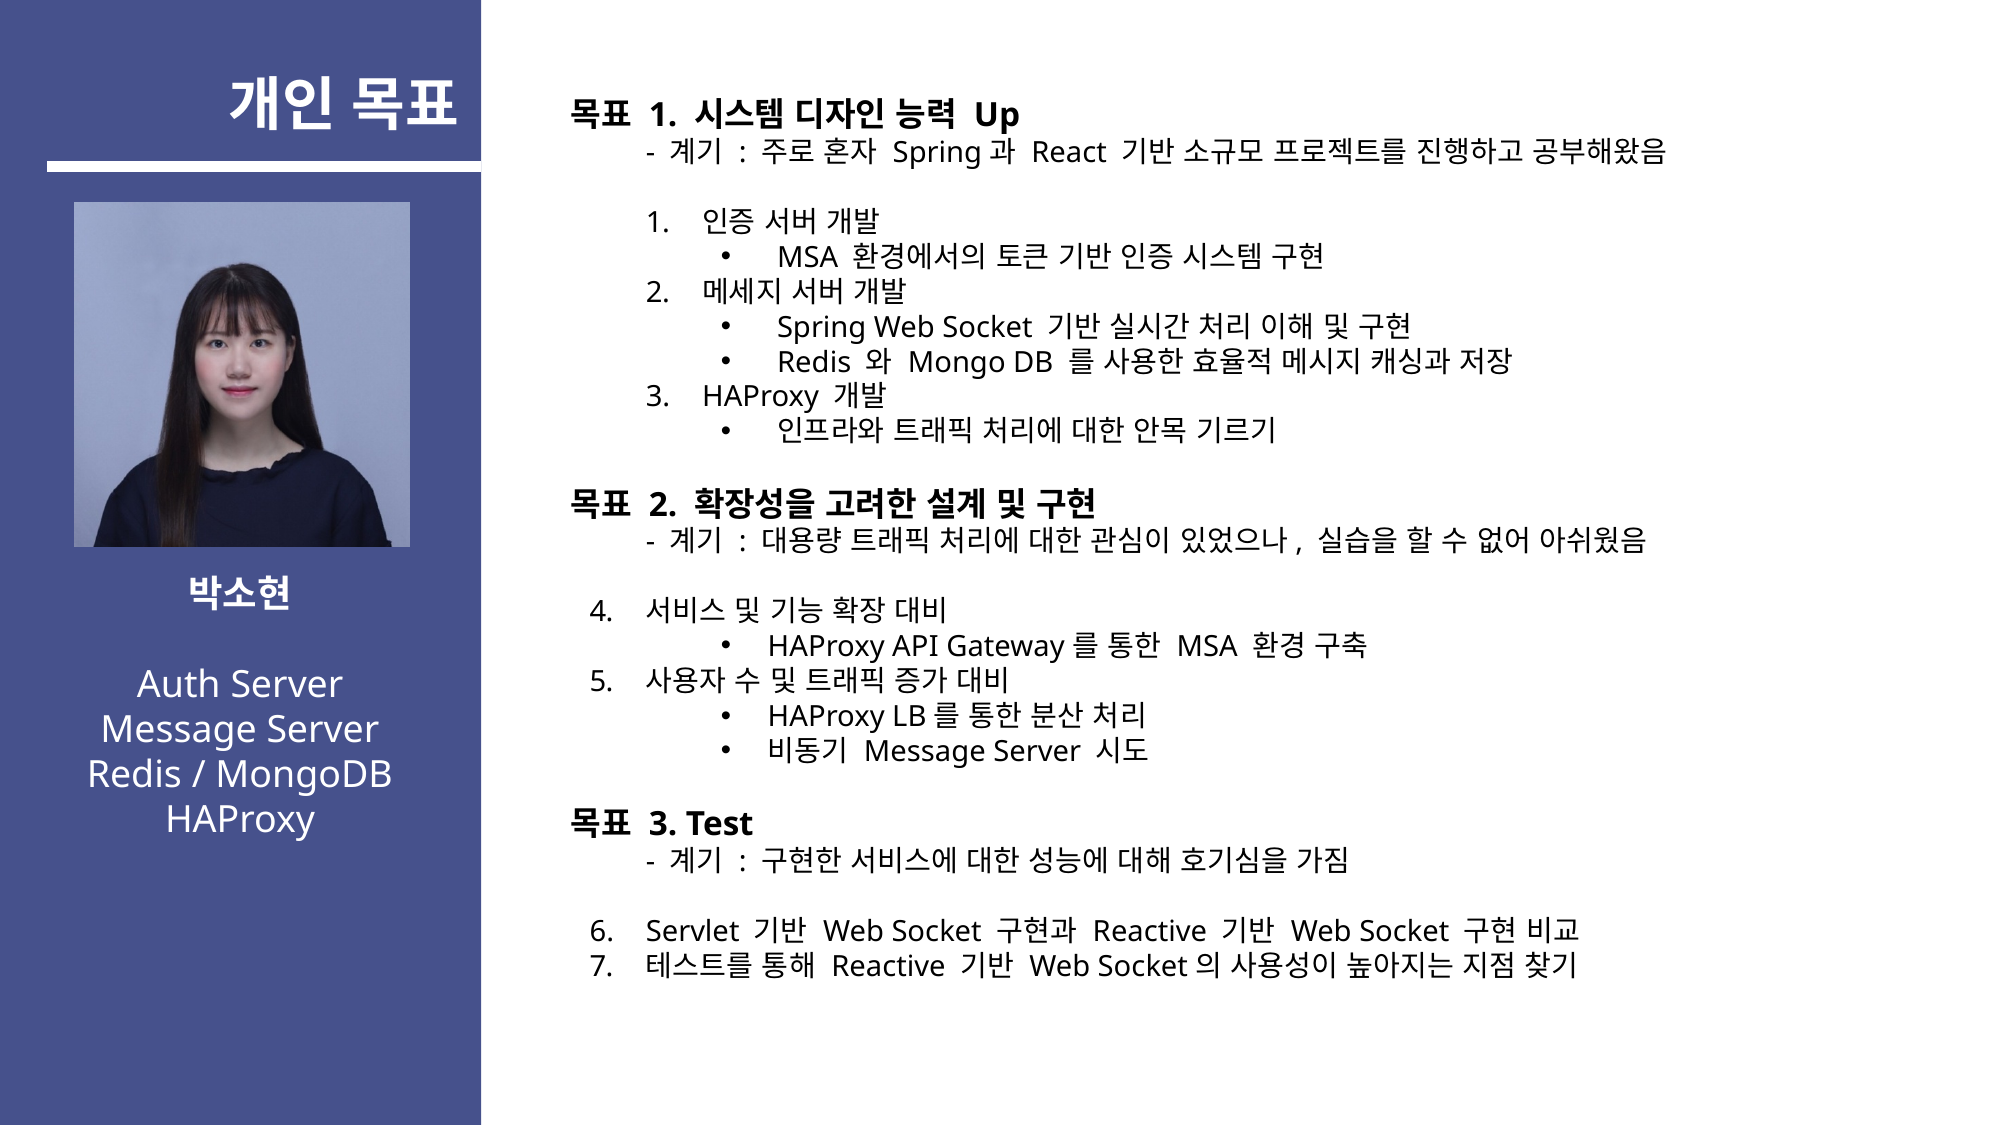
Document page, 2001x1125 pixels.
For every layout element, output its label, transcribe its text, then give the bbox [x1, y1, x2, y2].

text_box 목표 1. 시스템 디자인 능력 Up - 계기 : 주로 혼자 Spring과 React 기반 소규모 프로젝트를 진행하고 공부해왔음 인증 서버 개발 MSA 환경에서의 토큰 기반 인증 시스템 구현 메세지 서버 개발 Spring Web Socket 기반 실시간 처리 이해 및 구현 Redis 와 Mongo DB 를 사용한 효율적 메시지 캐싱과 저장 HAProxy 개발 인프라와 트래픽 처리에 대한 안목 기르기 목표 2. 확장성을 고려한 설계 및 구현 - 계기 : 대용량 트래픽 처리에 대한 관심이 있었으나, 실습을 할 수 없어 아쉬웠음 서비스 및 기능 확장 대비 HAProxy API Gateway를 통한 MSA 환경 구축 사용자 수 및 트래픽 증가 대비 HAProxy LB를 통한 분산 처리 비동기 Message Server 시도 목표 3. Test - 계기 : 구현한 서비스에 대한 성능에 대해 호기심을 가짐 Servlet 기반 Web Socket 구현과 Reactive 기반 Web Socket 구현 비교 테스트를 통해 Reactive 기반 Web Socket의 사용성이 높아지는 지점 찾기 [555, 85, 1945, 1025]
text_box 개인 목표 [0, 45, 480, 159]
text_box 박소현 Auth Server​ Message Server​ Redis / MongoDB​ HAProxy [0, 562, 481, 847]
text_box [47, 161, 481, 172]
picture [74, 202, 410, 548]
